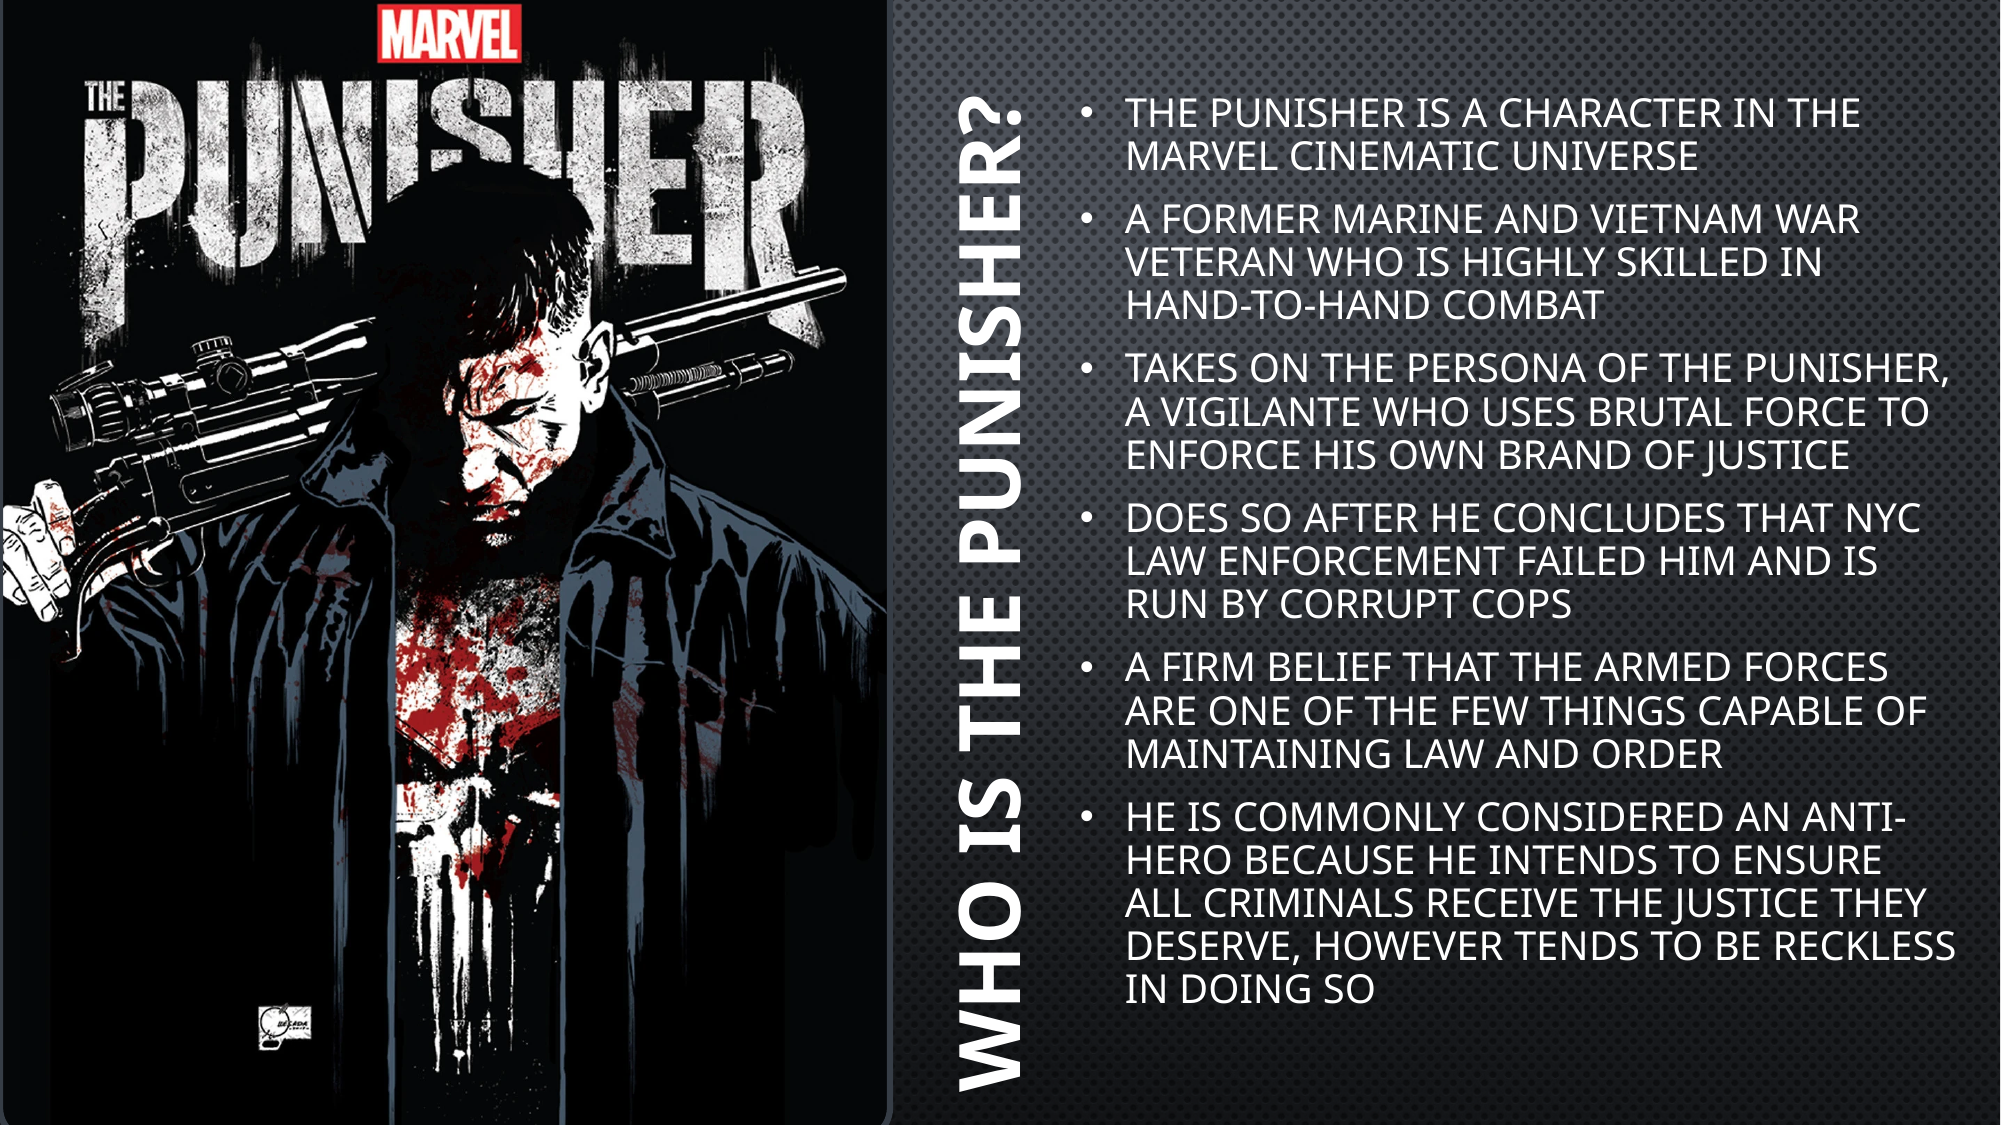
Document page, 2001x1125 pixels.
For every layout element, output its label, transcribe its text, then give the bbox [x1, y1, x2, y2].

title Who is the punisher? [894, 0, 1083, 1108]
list The Punisher is a character in the Marvel Cinematic universe a former Marine and Vietnam War veteran who is highly skilled in hand-to-hand combat takes on the persona of the Punisher, a vigilante who uses brutal force to enforce his own brand of justice Does so after he concludes that NYC law enforcement failed him and is run by corrupt cops A firm belief that the armed forces are one of the few things capable of maintaining law and order He is commonly considered an anti-hero because he intends to ensure all criminals receive the justice they deserve, however tends to be reckless in doing so [1064, 85, 1974, 1040]
picture [0, 0, 891, 1125]
